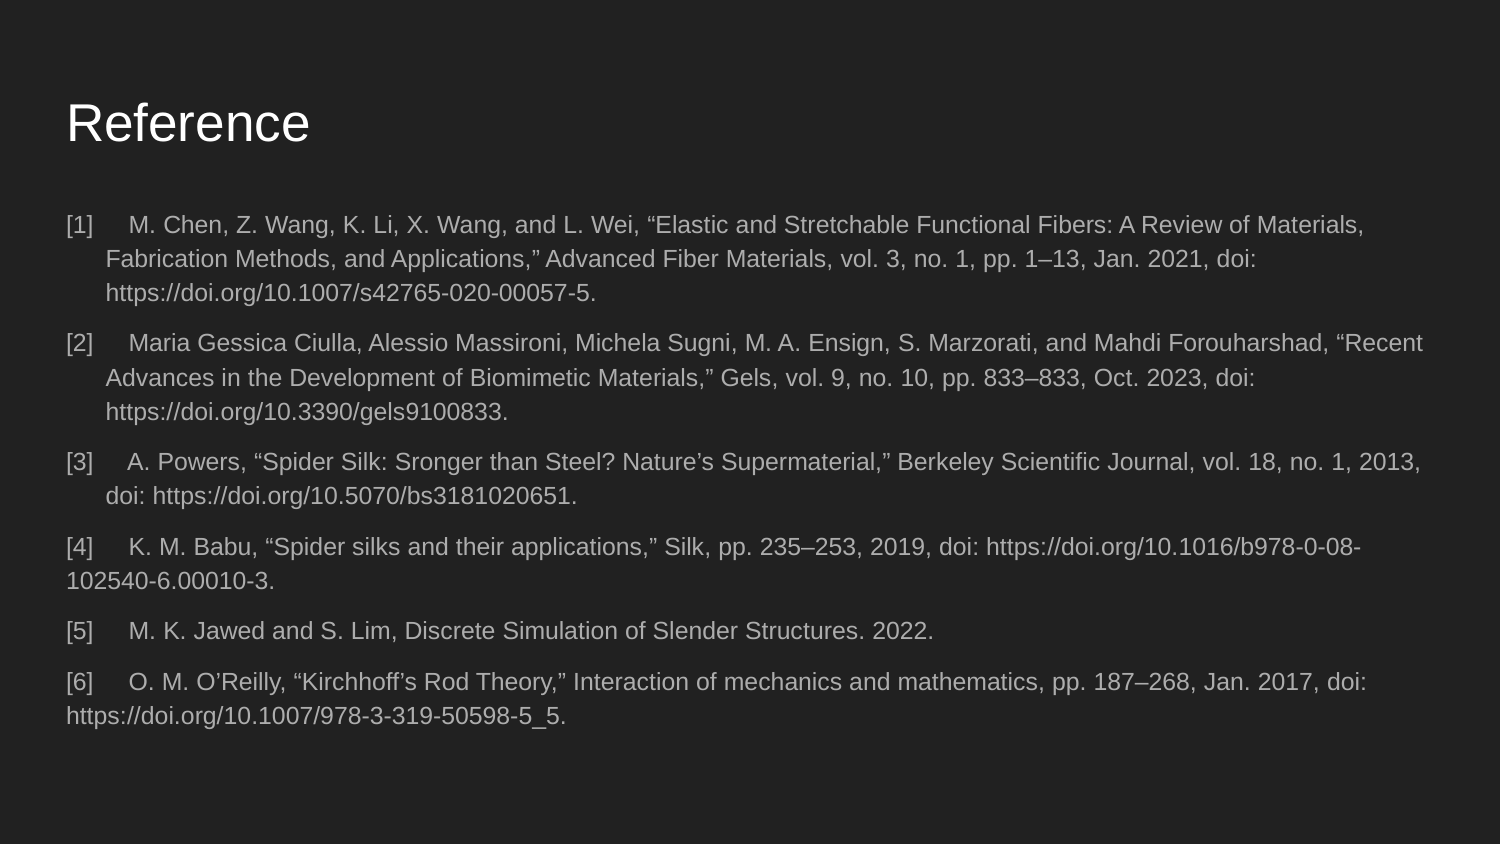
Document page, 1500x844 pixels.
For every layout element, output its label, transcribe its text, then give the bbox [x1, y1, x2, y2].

list [1] M. Chen, Z. Wang, K. Li, X. Wang, and L. Wei, “Elastic and Stretchable Functional Fibers: A Review of Materials, Fabrication Methods, and Applications,” Advanced Fiber Materials, vol. 3, no. 1, pp. 1–13, Jan. 2021, doi: https://doi.org/10.1007/s42765-020-00057-5. [2] Maria Gessica Ciulla, Alessio Massironi, Michela Sugni, M. A. Ensign, S. Marzorati, and Mahdi Forouharshad, “Recent Advances in the Development of Biomimetic Materials,” Gels, vol. 9, no. 10, pp. 833–833, Oct. 2023, doi: https://doi.org/10.3390/gels9100833. [3] A. Powers, “Spider Silk: Sronger than Steel? Nature’s Supermaterial,” Berkeley Scientific Journal, vol. 18, no. 1, 2013, doi: https://doi.org/10.5070/bs3181020651. [4] K. M. Babu, “Spider silks and their applications,” Silk, pp. 235–253, 2019, doi: https://doi.org/10.1016/b978-0-08-102540-6.00010-3. [5] M. K. Jawed and S. Lim, Discrete Simulation of Slender Structures. 2022. [6] O. M. O’Reilly, “Kirchhoff’s Rod Theory,” Interaction of mechanics and mathematics, pp. 187–268, Jan. 2017, doi: https://doi.org/10.1007/978-3-319-50598-5_5. [51, 189, 1449, 750]
title Reference [51, 72, 1449, 167]
